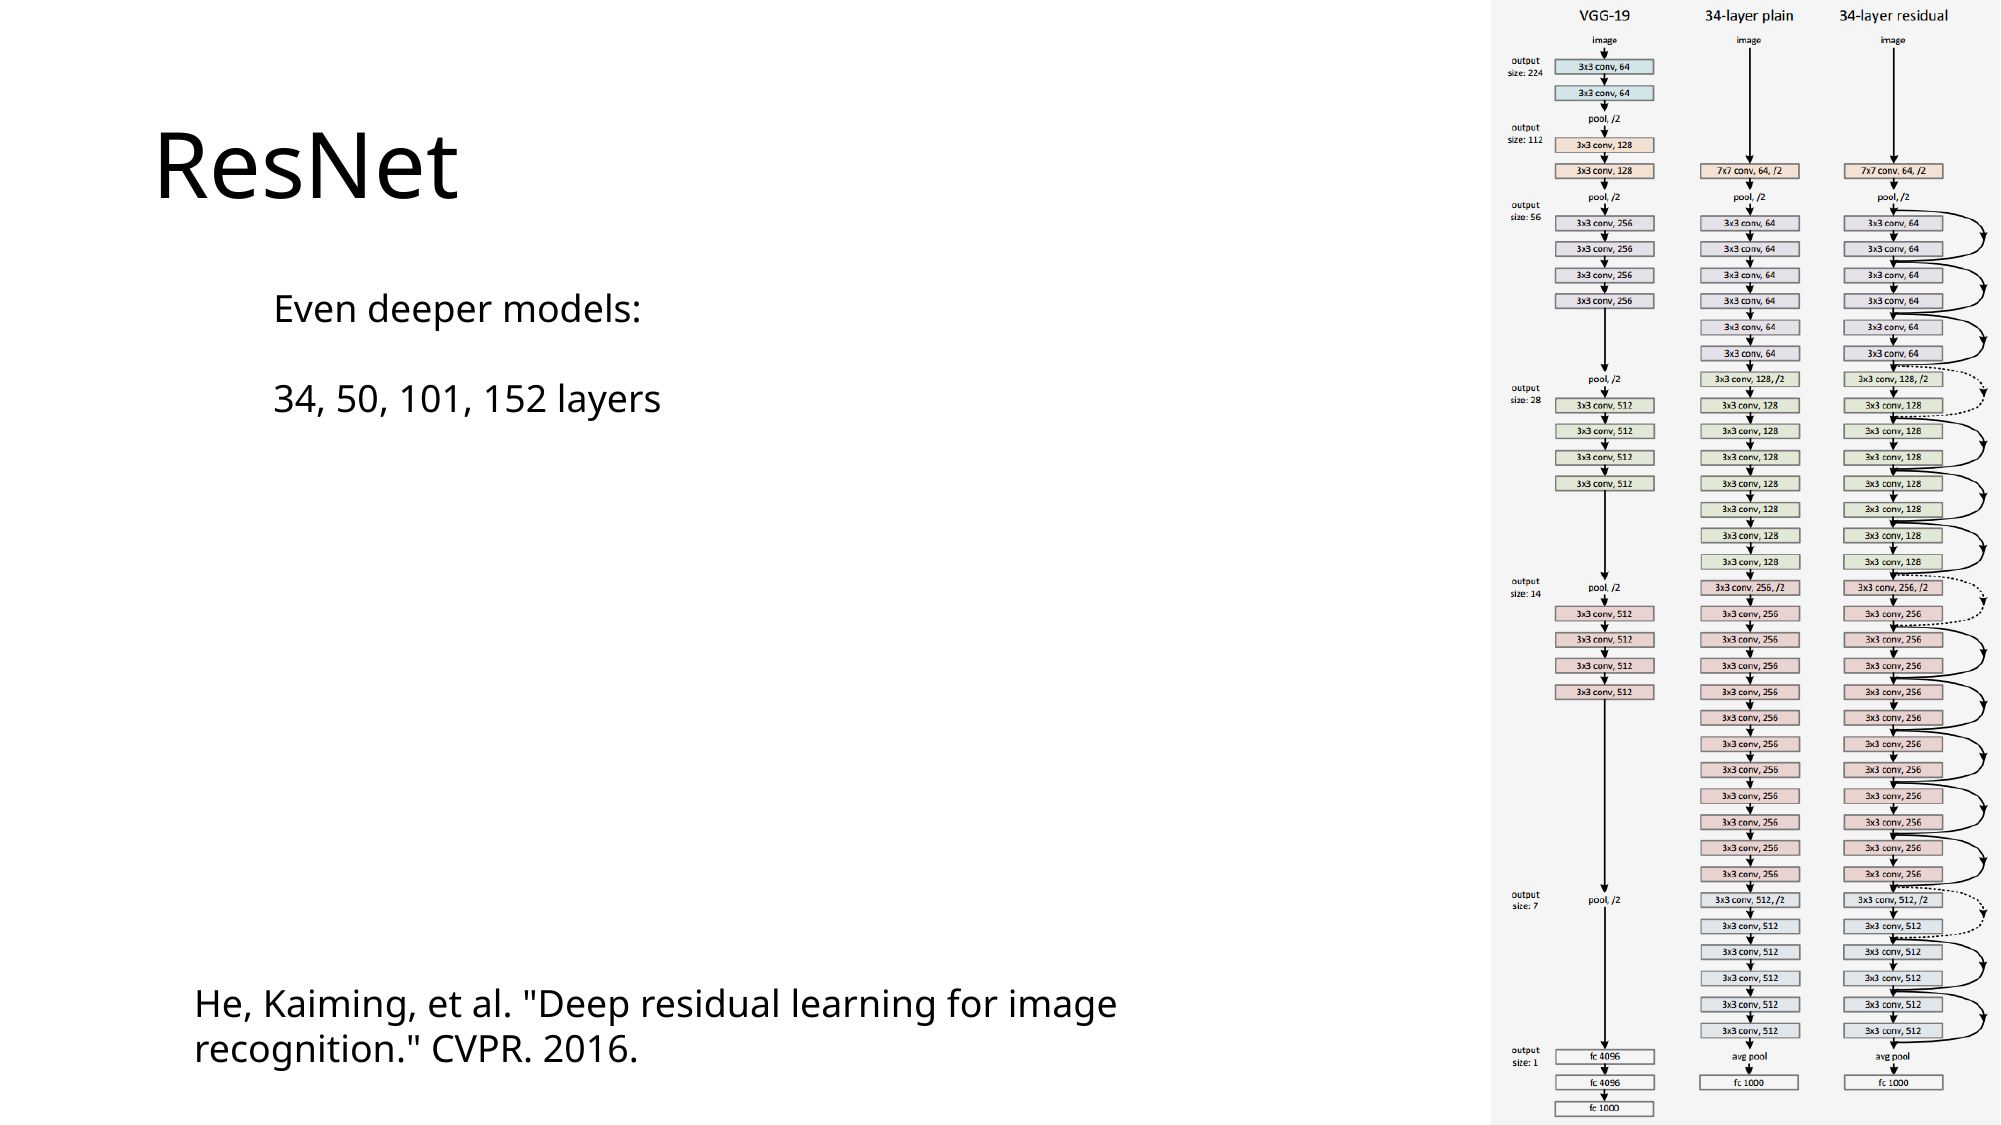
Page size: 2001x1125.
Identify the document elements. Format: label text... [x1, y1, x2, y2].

picture [1491, 0, 2000, 1125]
text_box Even deeper models: 34, 50, 101, 152 layers [258, 277, 1264, 427]
title ResNet [137, 59, 1491, 278]
text_box He, Kaiming, et al. "Deep residual learning for image recognition." CVPR. 2016. [179, 973, 1180, 1078]
